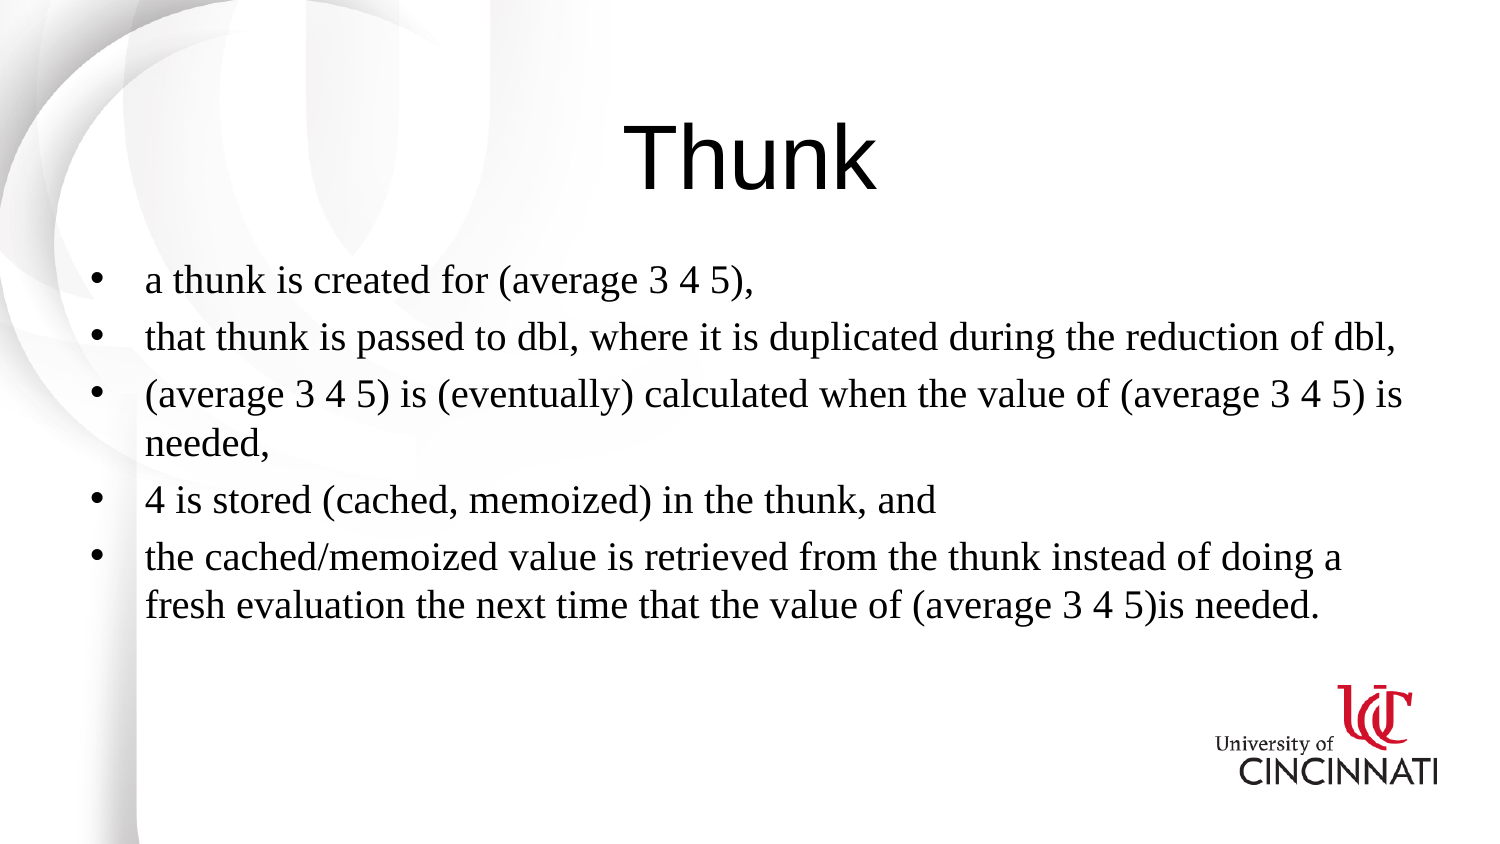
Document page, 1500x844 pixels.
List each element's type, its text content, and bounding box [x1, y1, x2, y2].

picture [0, 0, 1500, 844]
list a thunk is created for (average 3 4 5), that thunk is passed to dbl, where it is duplicated during the reduction of dbl, (average 3 4 5) is (eventually) calculated when the value of (average 3 4 5) is needed, 4 is stored (cached, memoized) in the thunk, and the cached/memoized value is retrieved from the thunk instead of doing a fresh evaluation the next time that the value of (average 3 4 5)is needed. [75, 245, 1425, 661]
title Thunk [75, 82, 1425, 224]
